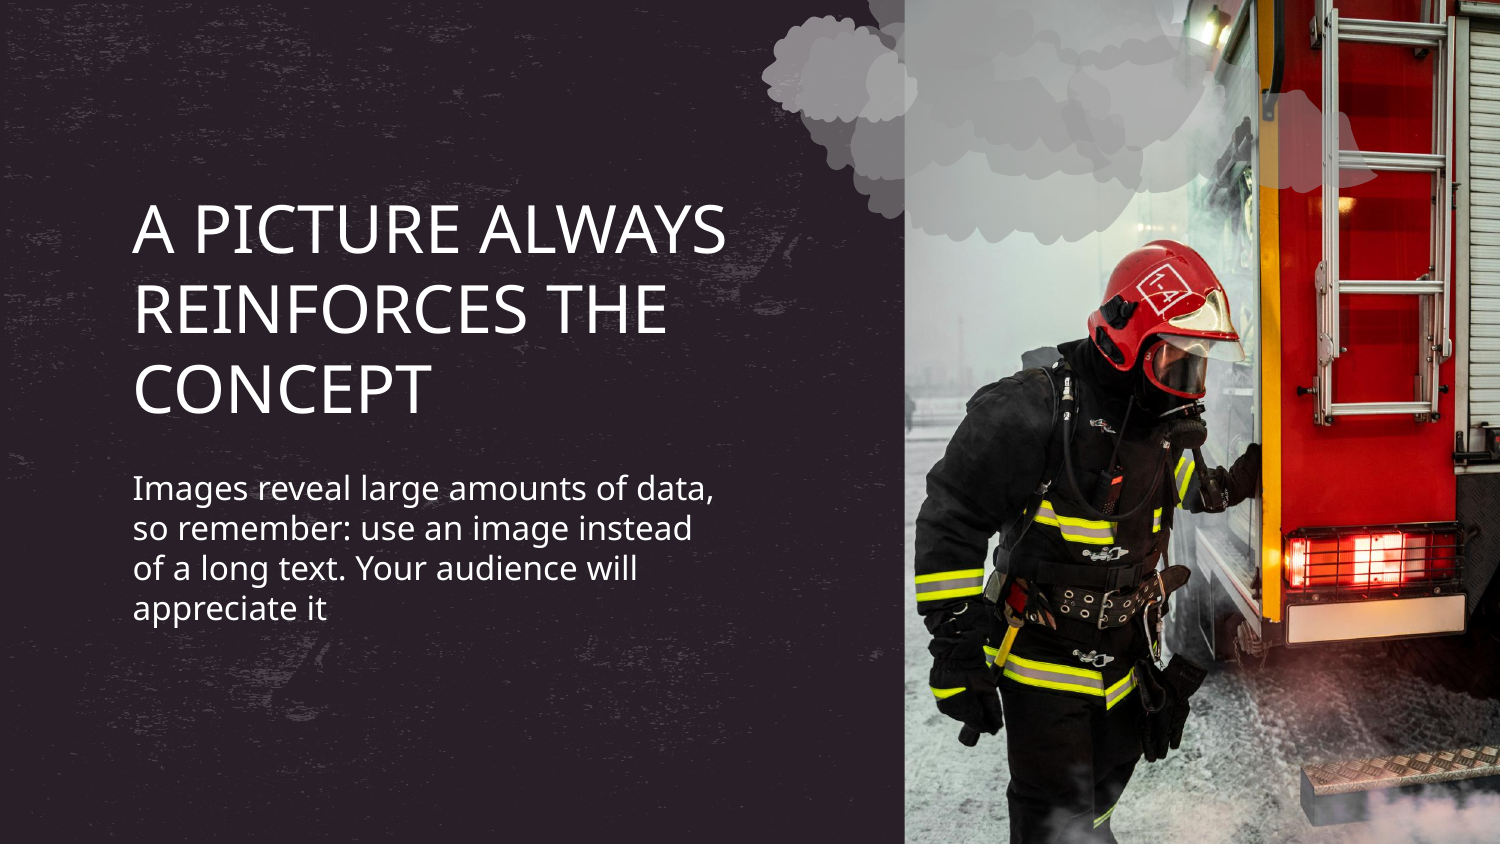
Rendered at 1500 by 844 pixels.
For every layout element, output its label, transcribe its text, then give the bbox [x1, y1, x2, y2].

picture [904, 0, 1500, 844]
subtitle Images reveal large amounts of data, so remember: use an image instead of a long text. Your audience will appreciate it [117, 452, 741, 672]
title A PICTURE ALWAYS REINFORCES THE CONCEPT [117, 171, 858, 452]
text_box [746, 0, 1383, 302]
